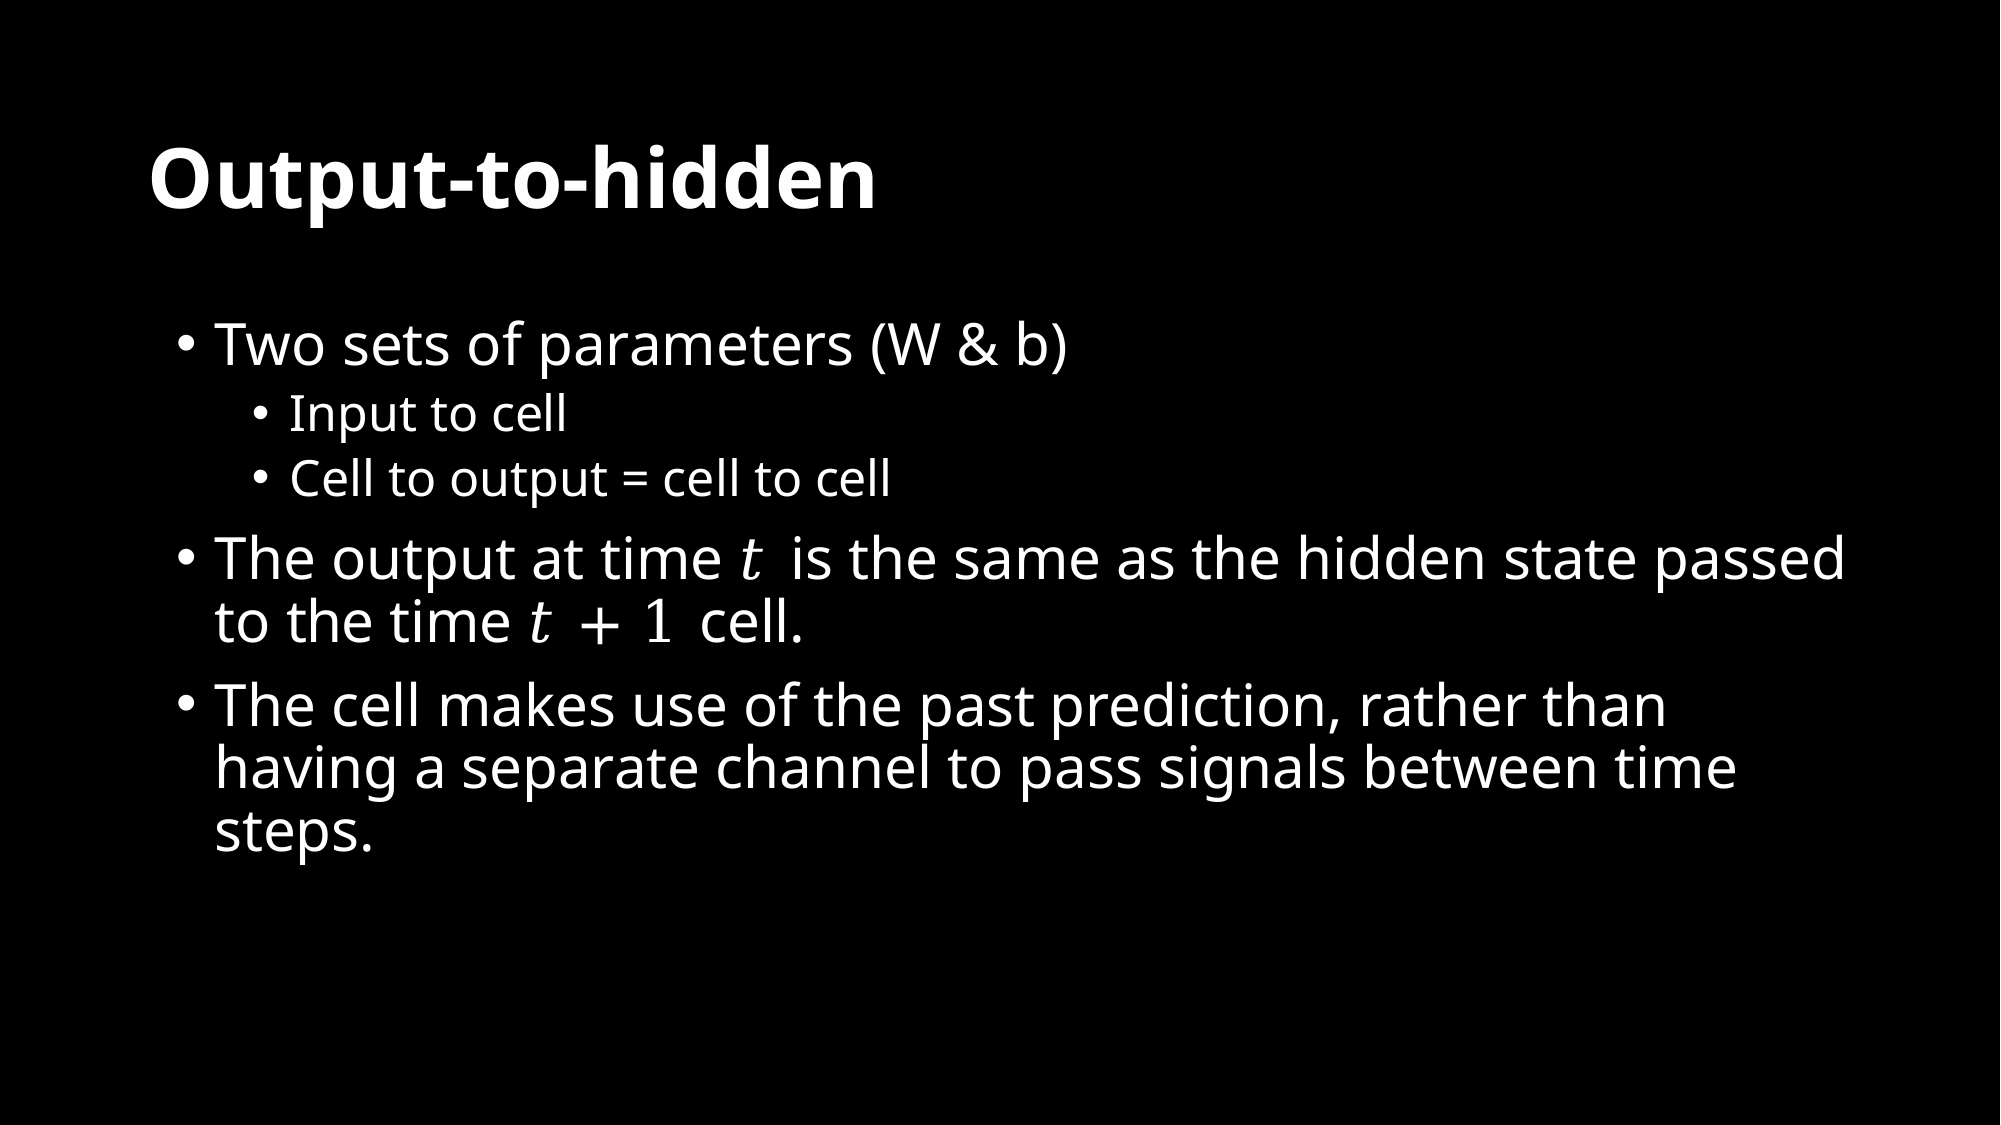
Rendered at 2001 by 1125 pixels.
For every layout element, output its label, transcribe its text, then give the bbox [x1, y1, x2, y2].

text_box Two sets of parameters (W & b) Input to cell Cell to output = cell to cell The output at time 𝑡 is the same as the hidden state passed to the time 𝑡 + 1 cell. The cell makes use of the past prediction, rather than having a separate channel to pass signals between time steps. [174, 299, 1888, 864]
title Output-to-hidden [132, 73, 1868, 233]
